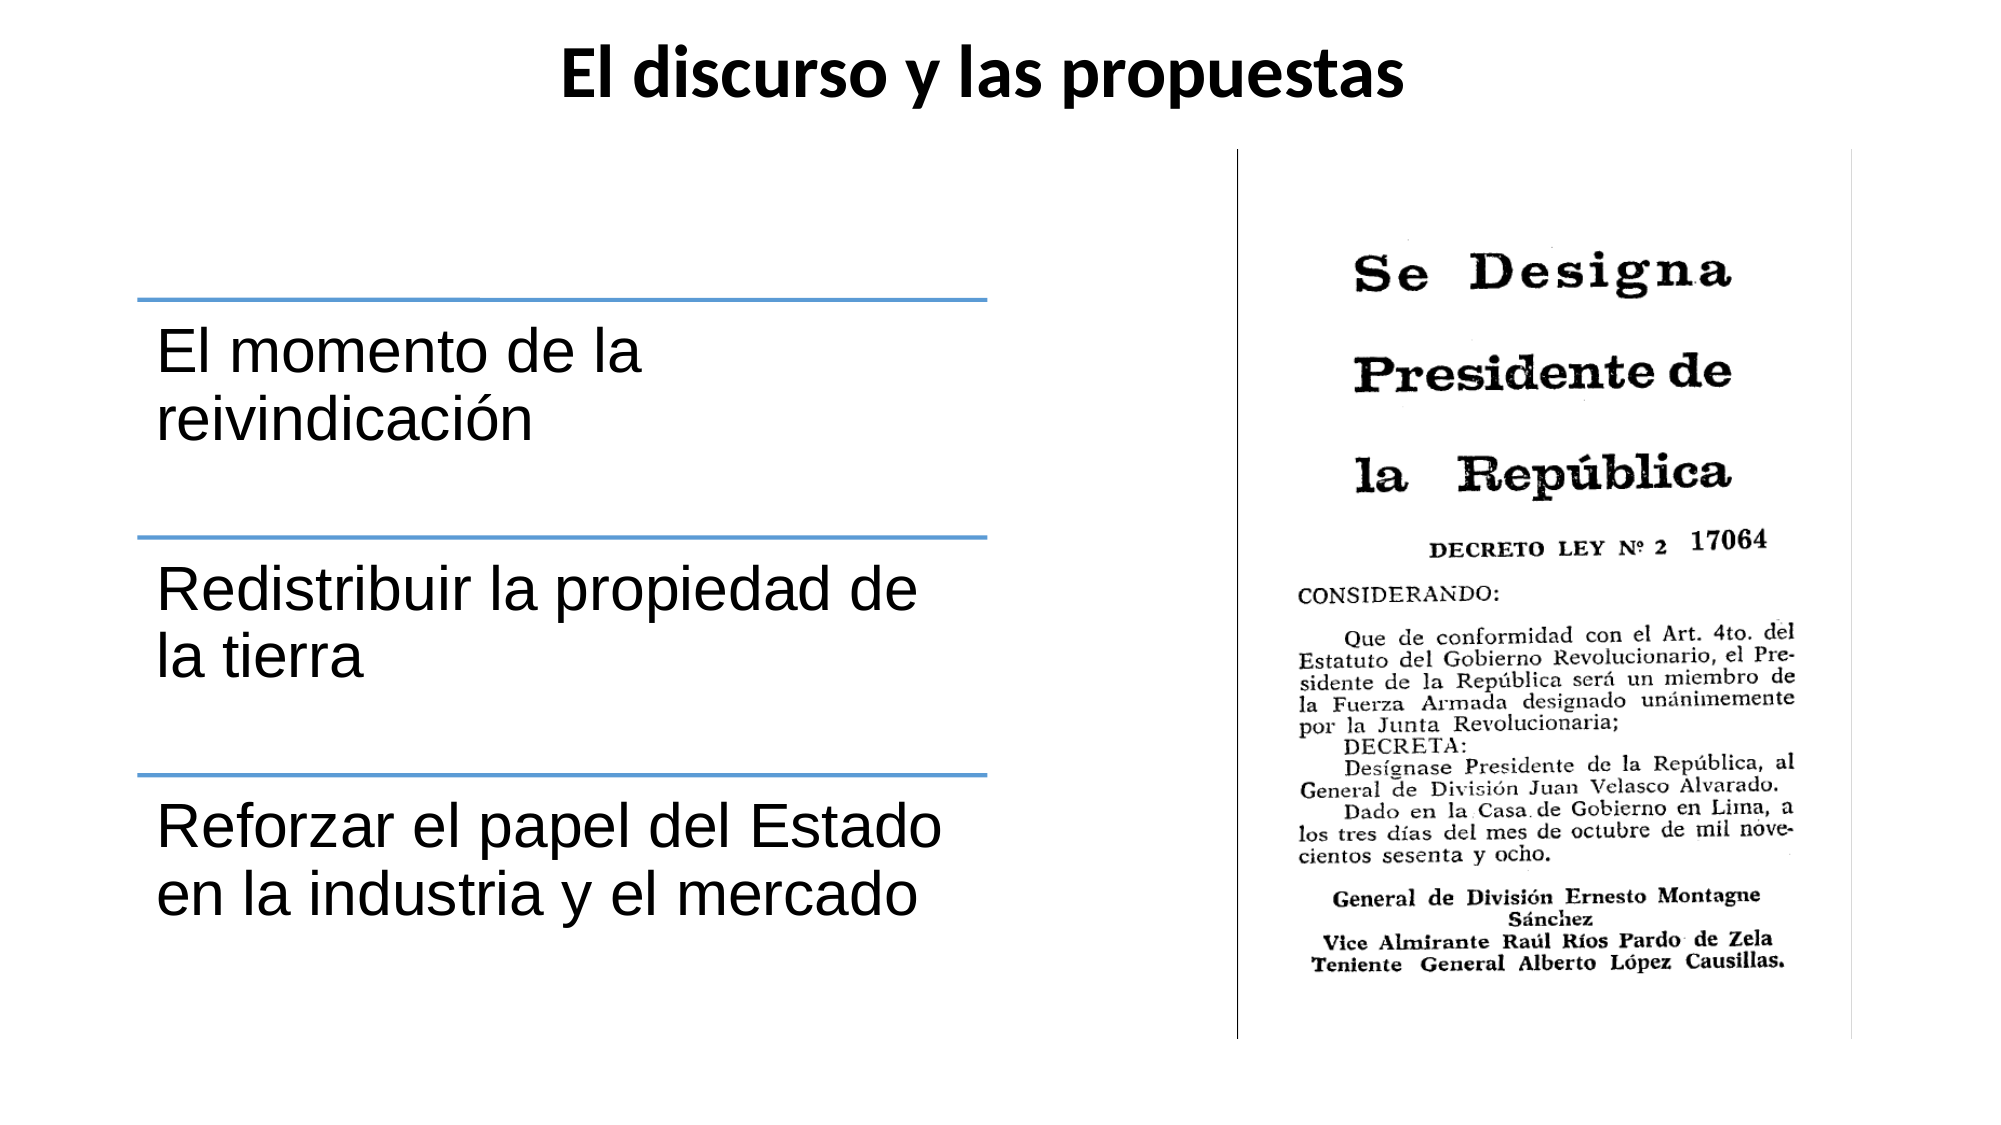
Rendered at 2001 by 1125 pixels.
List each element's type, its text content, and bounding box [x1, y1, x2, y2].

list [1236, 149, 1853, 1039]
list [137, 299, 988, 1014]
text_box El discurso y las propuestas [458, 25, 1459, 121]
